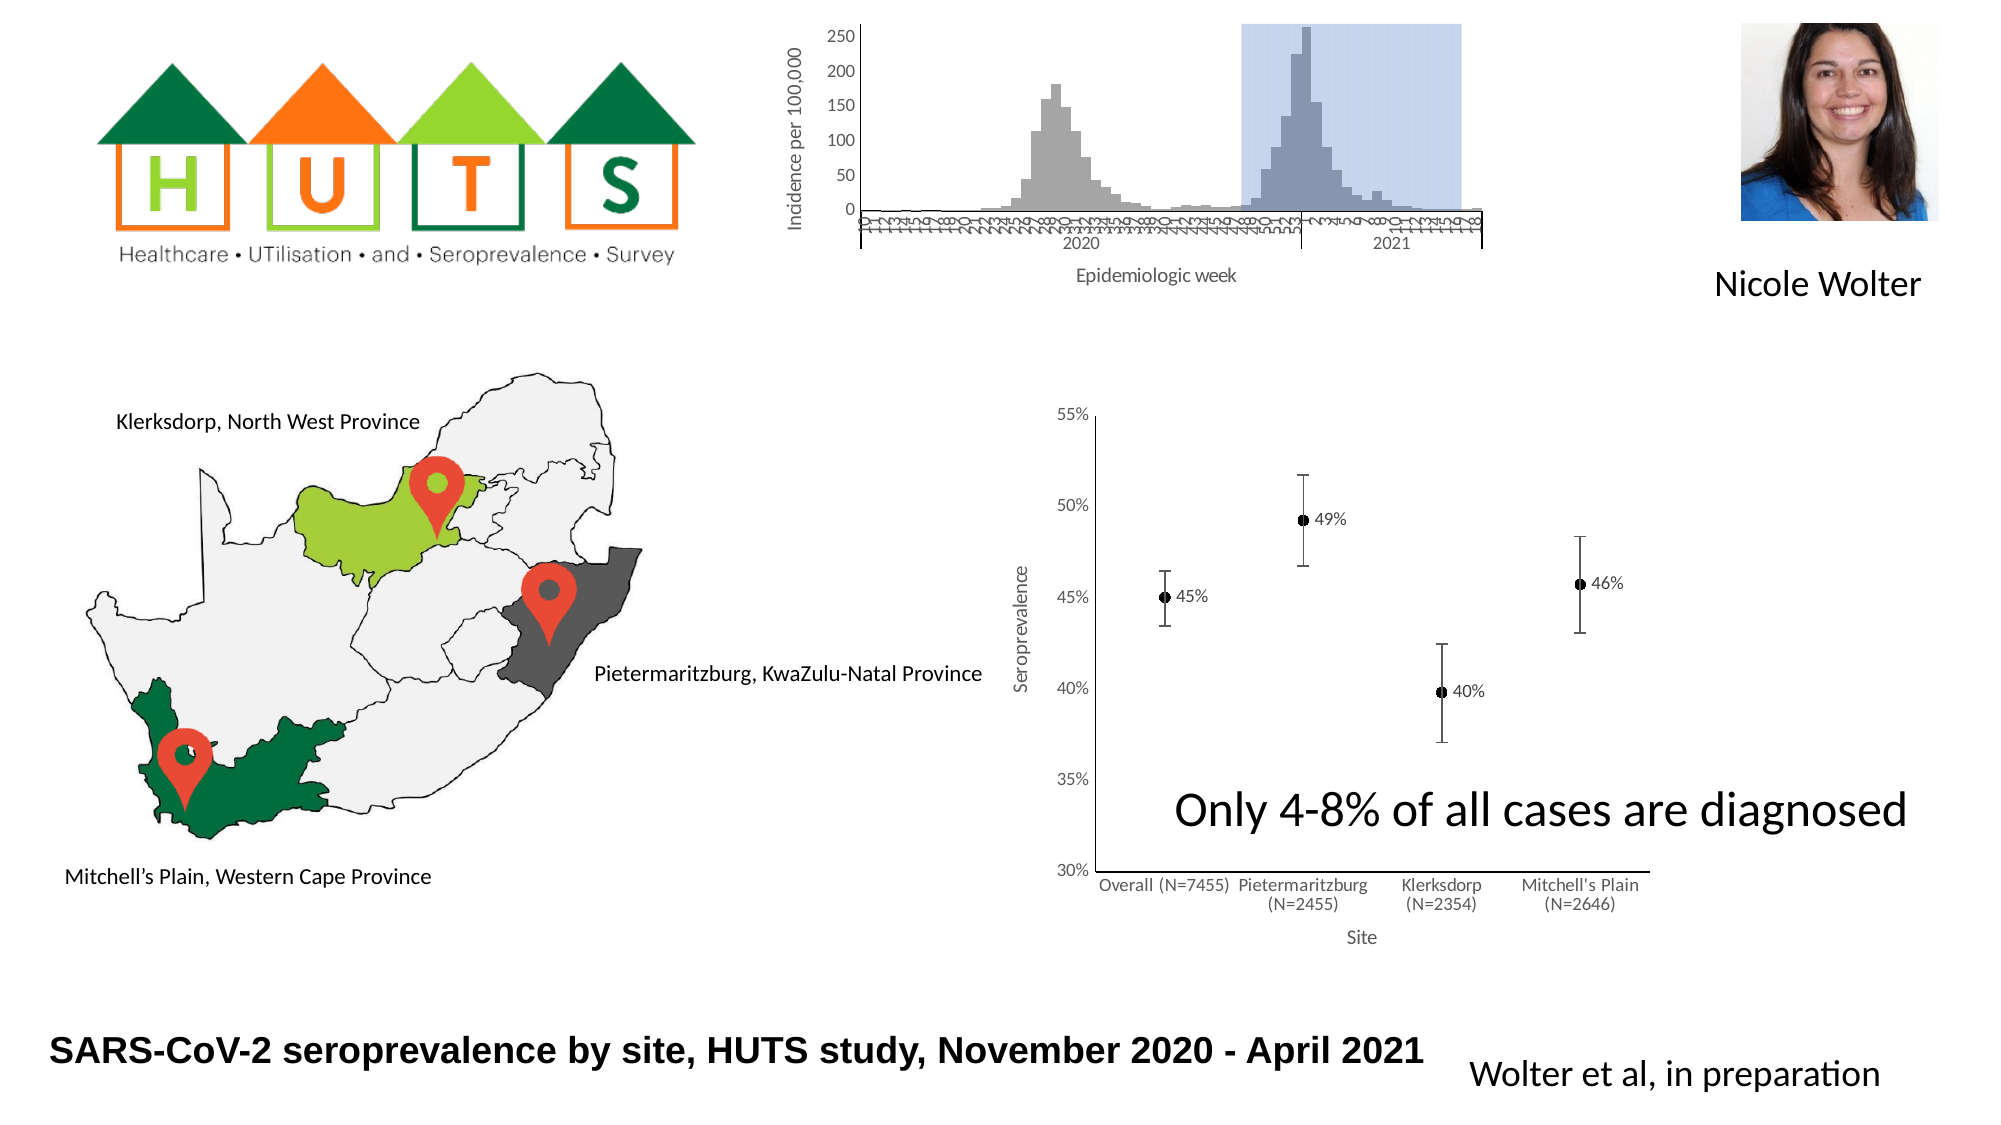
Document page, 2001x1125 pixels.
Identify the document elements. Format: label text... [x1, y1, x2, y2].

picture [1741, 23, 1939, 221]
picture [78, 59, 715, 277]
text_box SARS-CoV-2 seroprevalence by site, HUTS study, November 2020 - April 2021 [34, 1018, 1452, 1079]
text_box Wolter et al, in preparation [1454, 1041, 1897, 1101]
text_box Only 4-8% of all cases are diagnosed [1669, 768, 1939, 959]
chart [752, 18, 1502, 319]
text_box Nicole Wolter [1699, 252, 1938, 312]
chart [997, 340, 1669, 974]
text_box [49, 366, 1022, 907]
